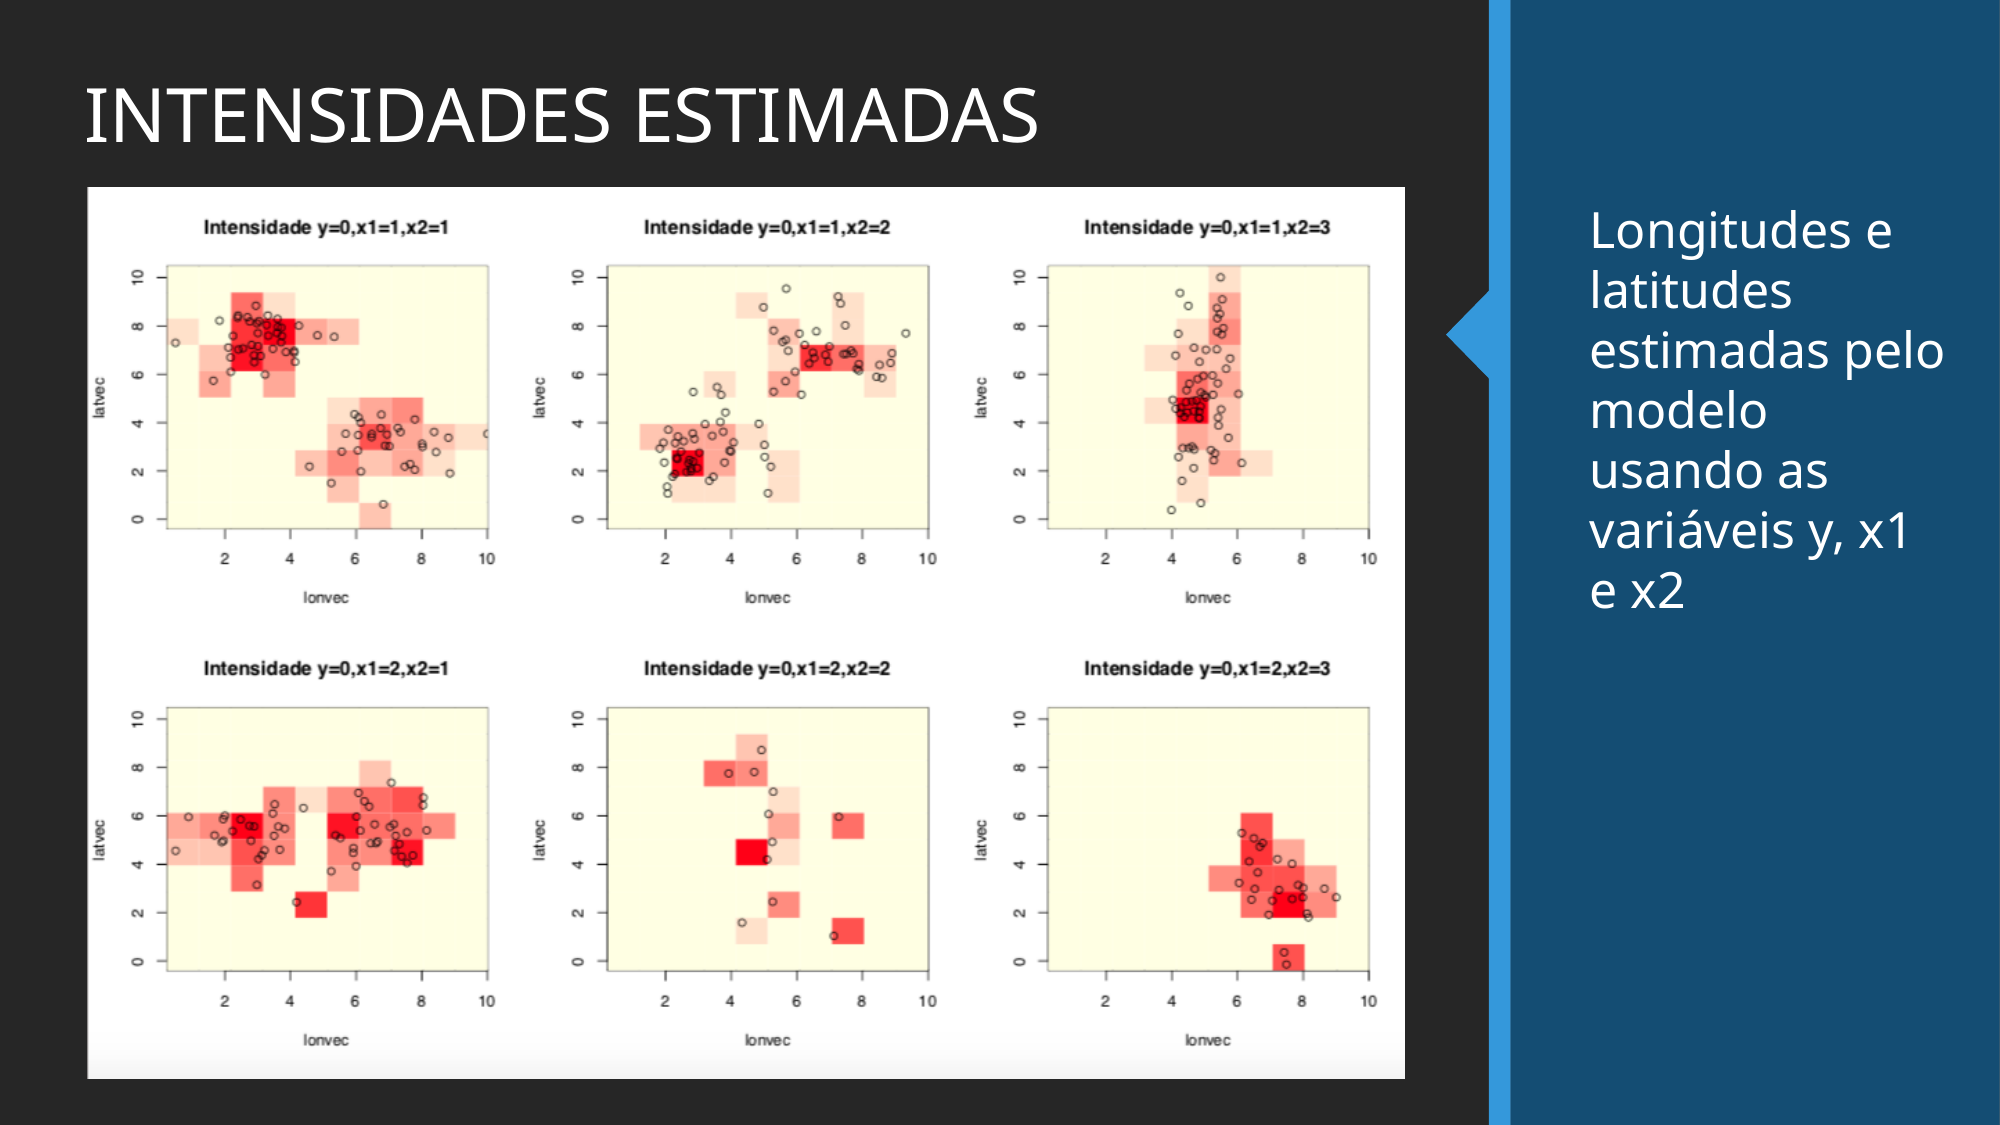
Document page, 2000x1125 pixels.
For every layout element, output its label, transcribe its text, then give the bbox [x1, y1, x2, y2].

text_box Longitudes e latitudes estimadas pelo modelo usando as variáveis y, x1 e x2 [1574, 191, 1970, 627]
text_box [1513, 0, 2000, 1125]
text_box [1445, 0, 1512, 1125]
title INTENSIDADES ESTIMADAS [84, 67, 1440, 244]
picture [87, 186, 1405, 1080]
